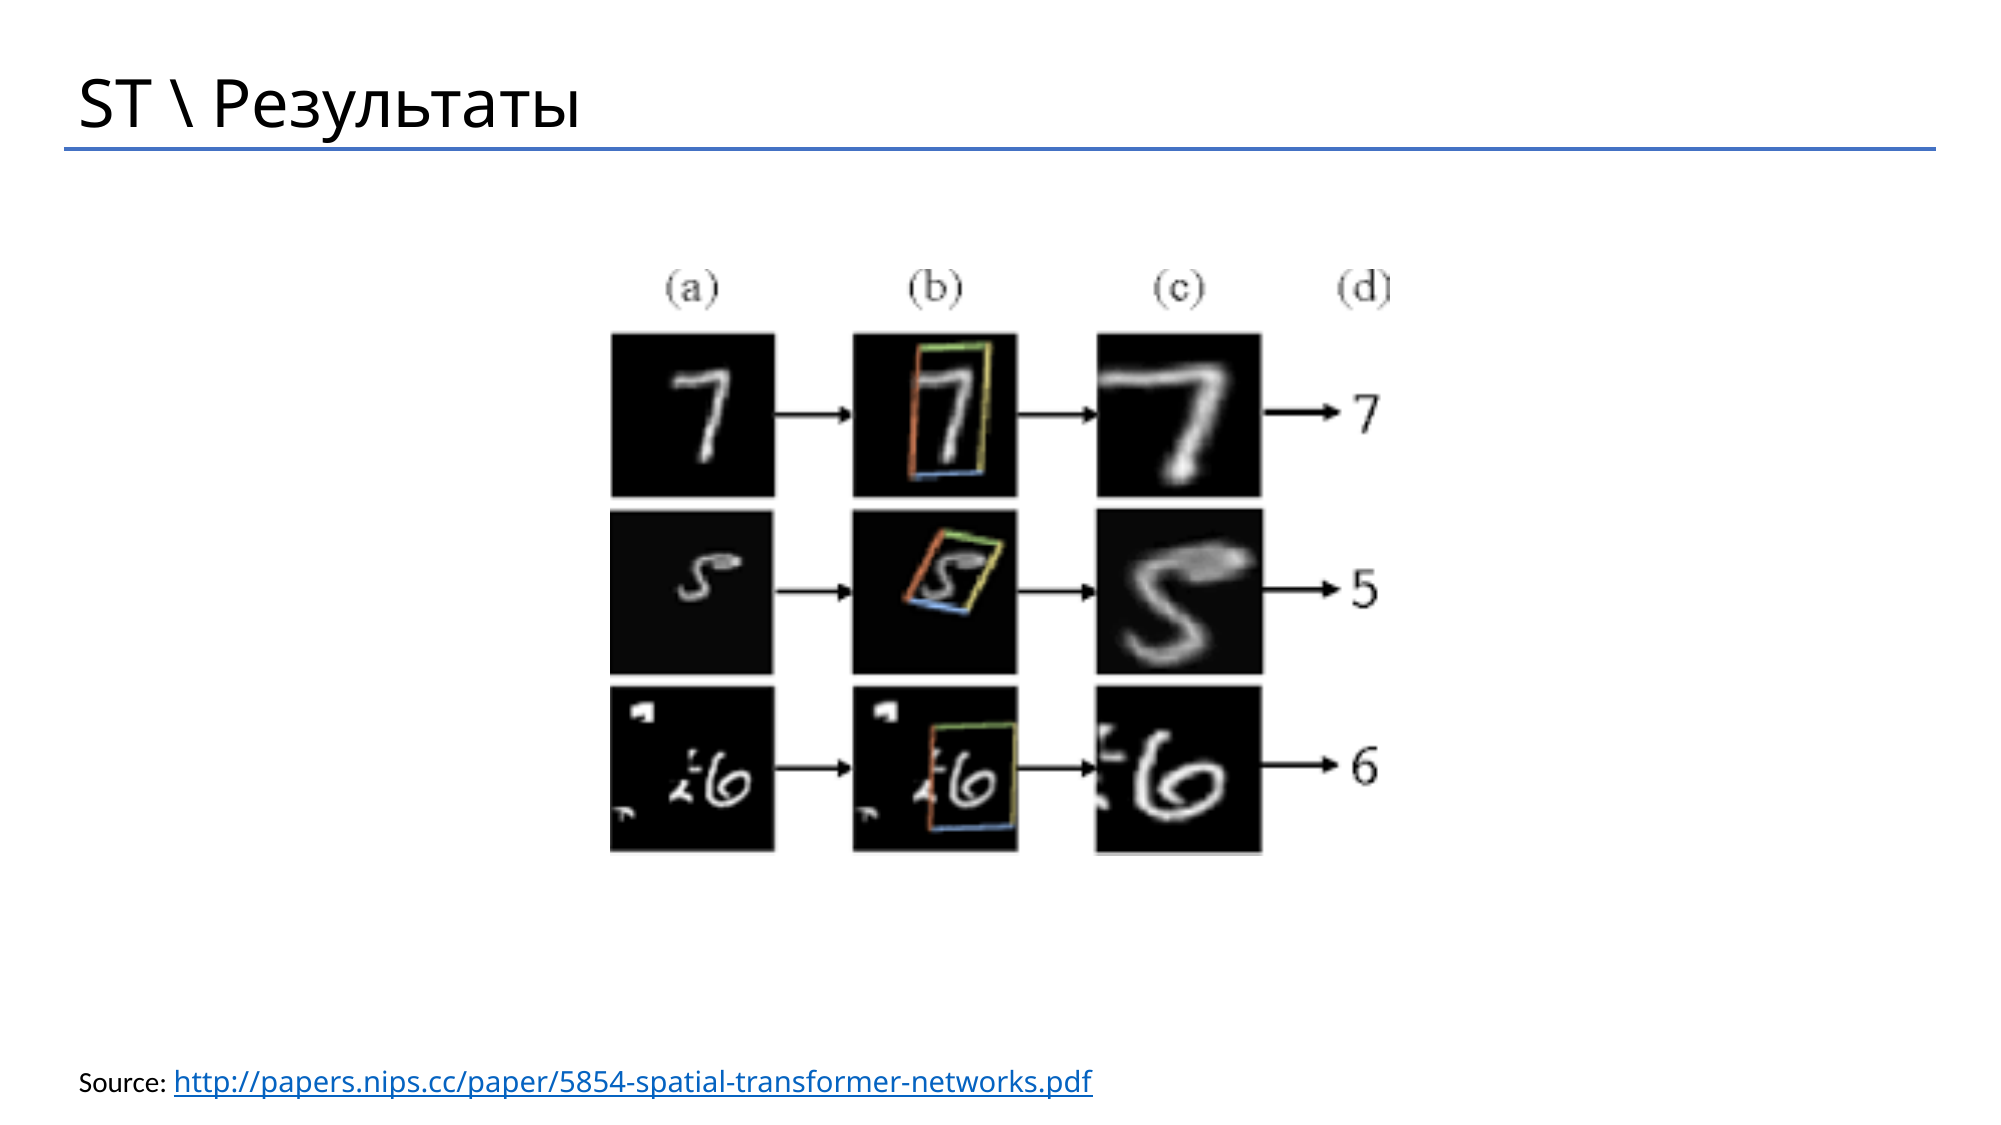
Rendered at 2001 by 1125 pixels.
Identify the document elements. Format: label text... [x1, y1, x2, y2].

text_box Source: http://papers.nips.cc/paper/5854-spatial-transformer-networks.pdf [63, 1055, 1784, 1111]
picture [610, 269, 1390, 856]
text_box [63, 52, 1936, 149]
